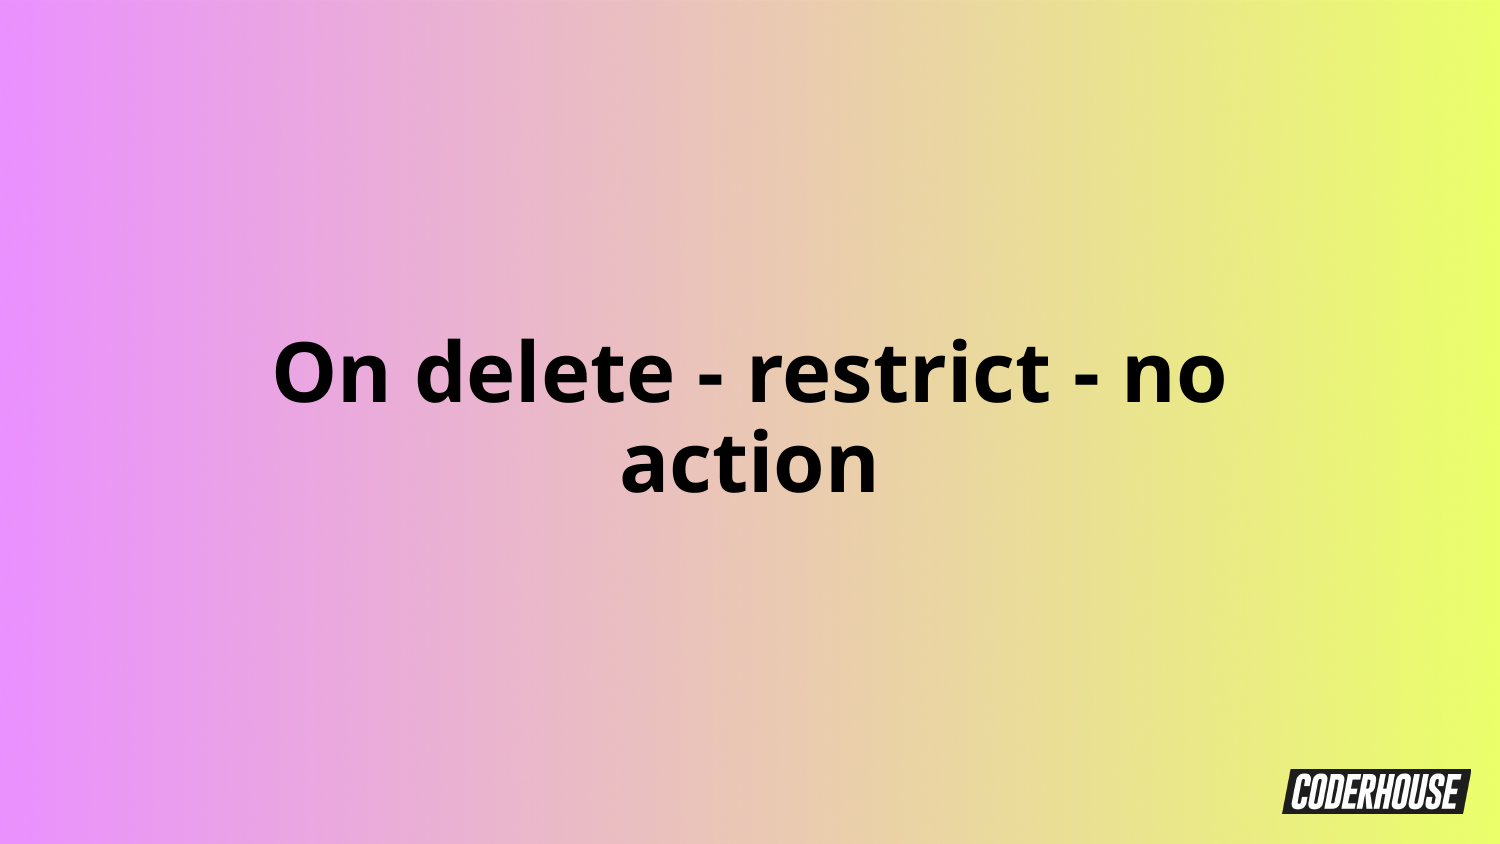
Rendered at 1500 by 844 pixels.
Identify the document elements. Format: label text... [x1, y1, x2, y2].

text_box On delete - restrict - no action [239, 315, 1261, 526]
picture [0, 0, 1500, 844]
